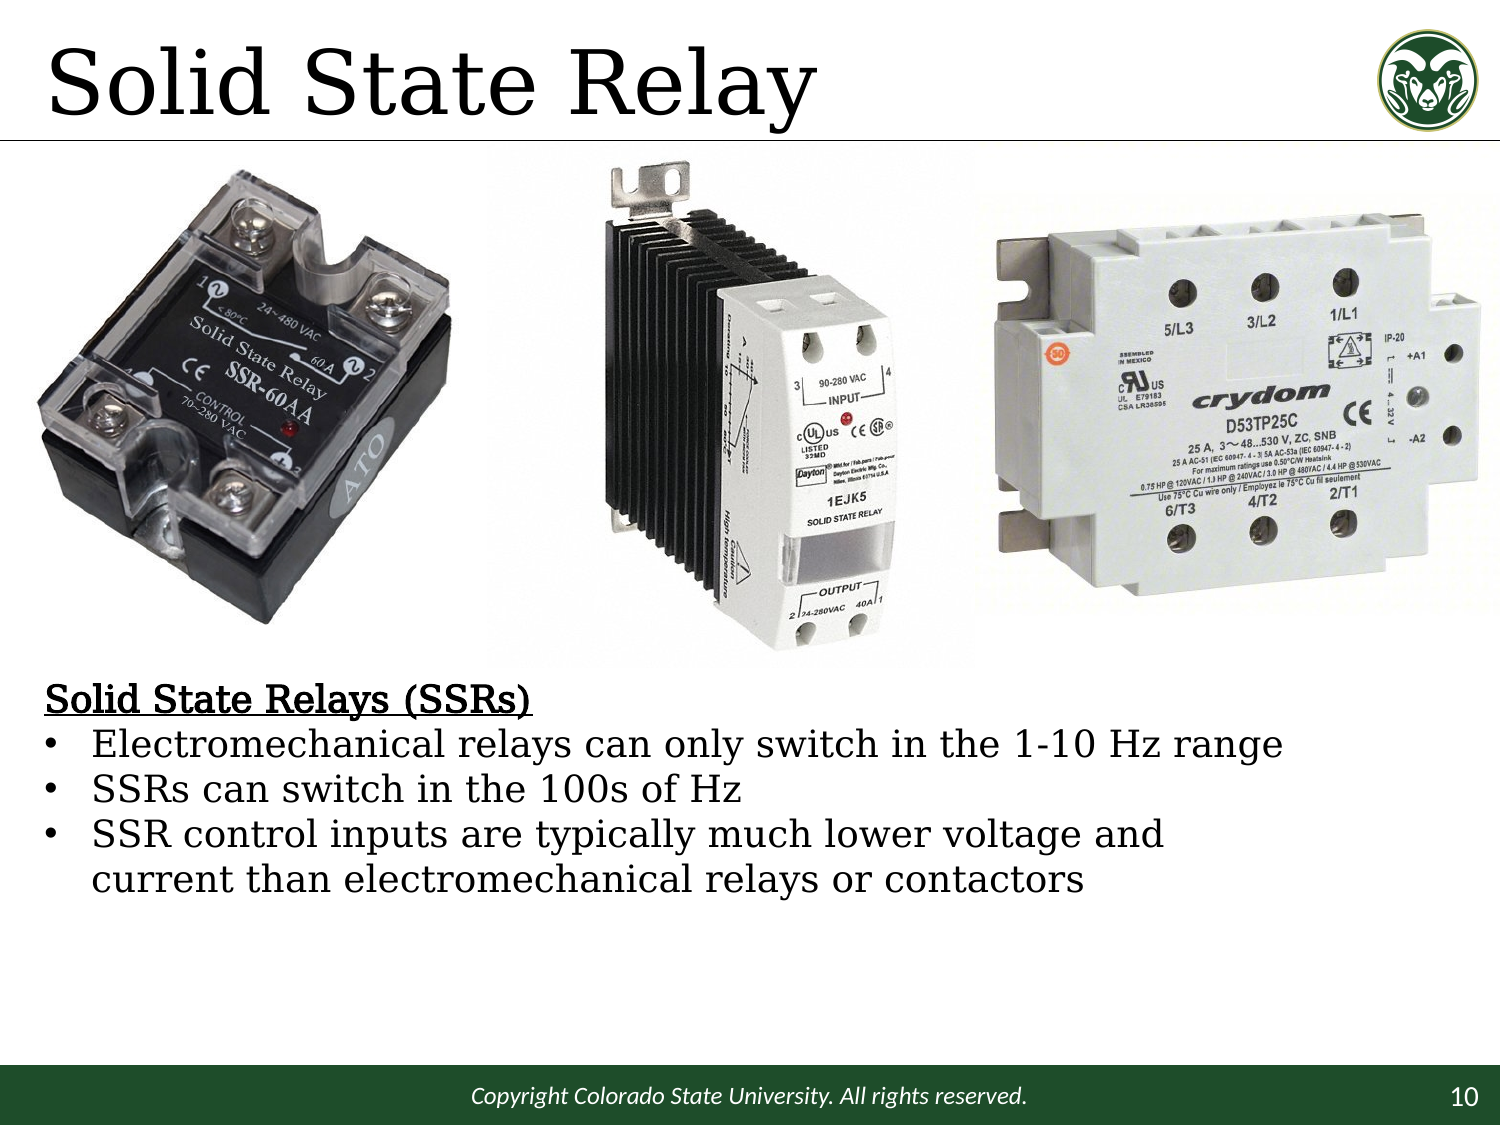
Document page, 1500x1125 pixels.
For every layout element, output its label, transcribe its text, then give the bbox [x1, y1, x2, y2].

title Solid State Relay [29, 29, 1324, 141]
text_box Solid State Relays (SSRs) Electromechanical relays can only switch in the 1-10 Hz range SSRs can switch in the 100s of Hz SSR control inputs are typically much lower voltage and current than electromechanical relays or contactors [29, 668, 1324, 908]
footer Copyright Colorado State University. All rights reserved. [0, 1065, 1428, 1125]
picture [0, 142, 1500, 668]
picture [1377, 29, 1479, 132]
slide_number 10 [1428, 1065, 1500, 1125]
